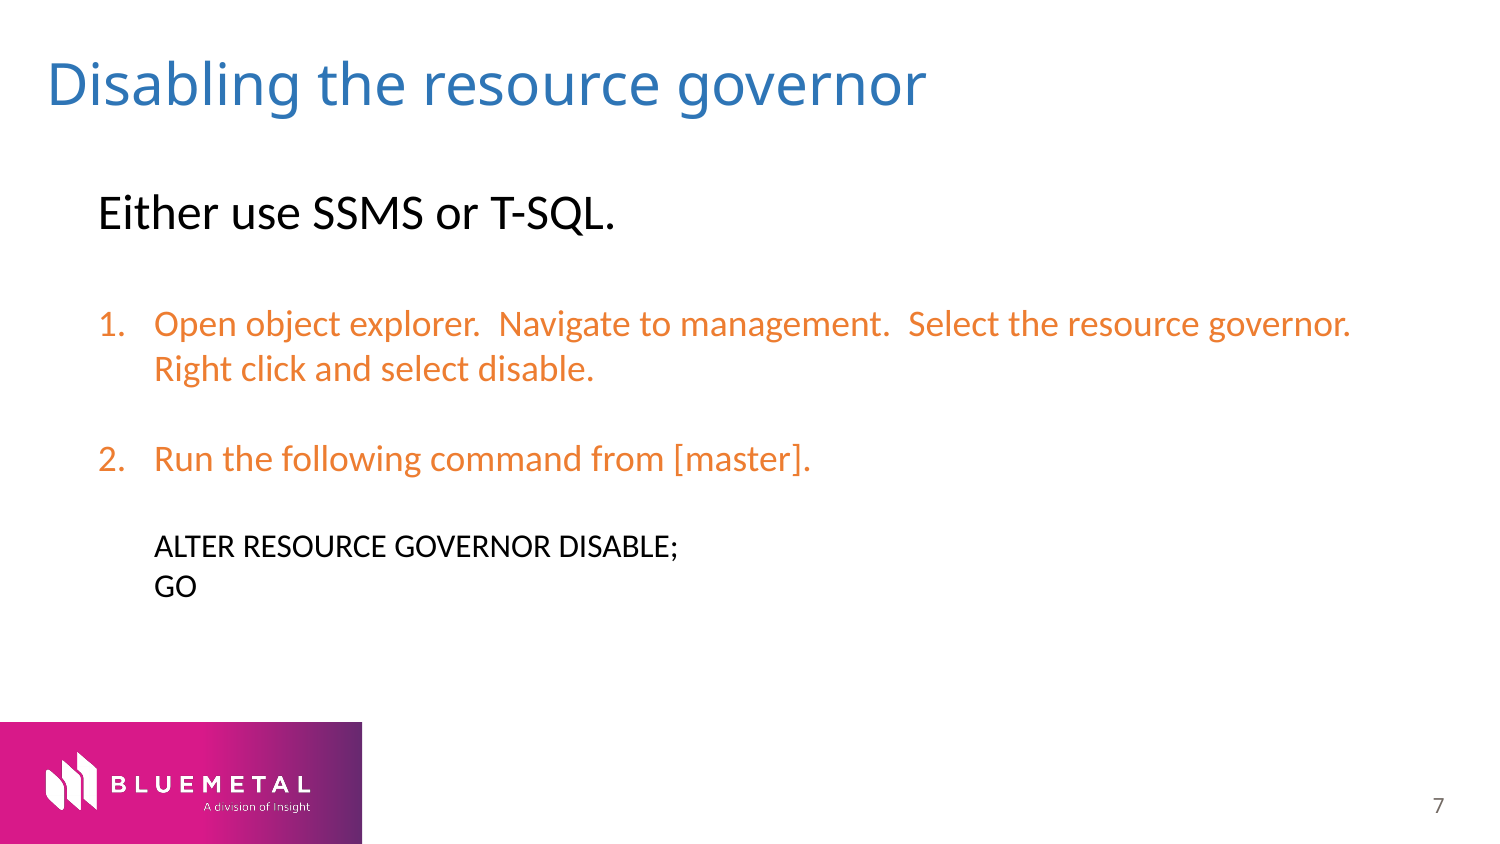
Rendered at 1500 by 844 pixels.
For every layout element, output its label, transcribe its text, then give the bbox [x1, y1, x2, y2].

text_box Either use SSMS or T-SQL. Open object explorer. Navigate to management. Select the resource governor. Right click and select disable. Run the following command from [master]. ALTER RESOURCE GOVERNOR DISABLE; GO [75, 161, 1396, 844]
title Disabling the resource governor [31, 30, 1461, 143]
